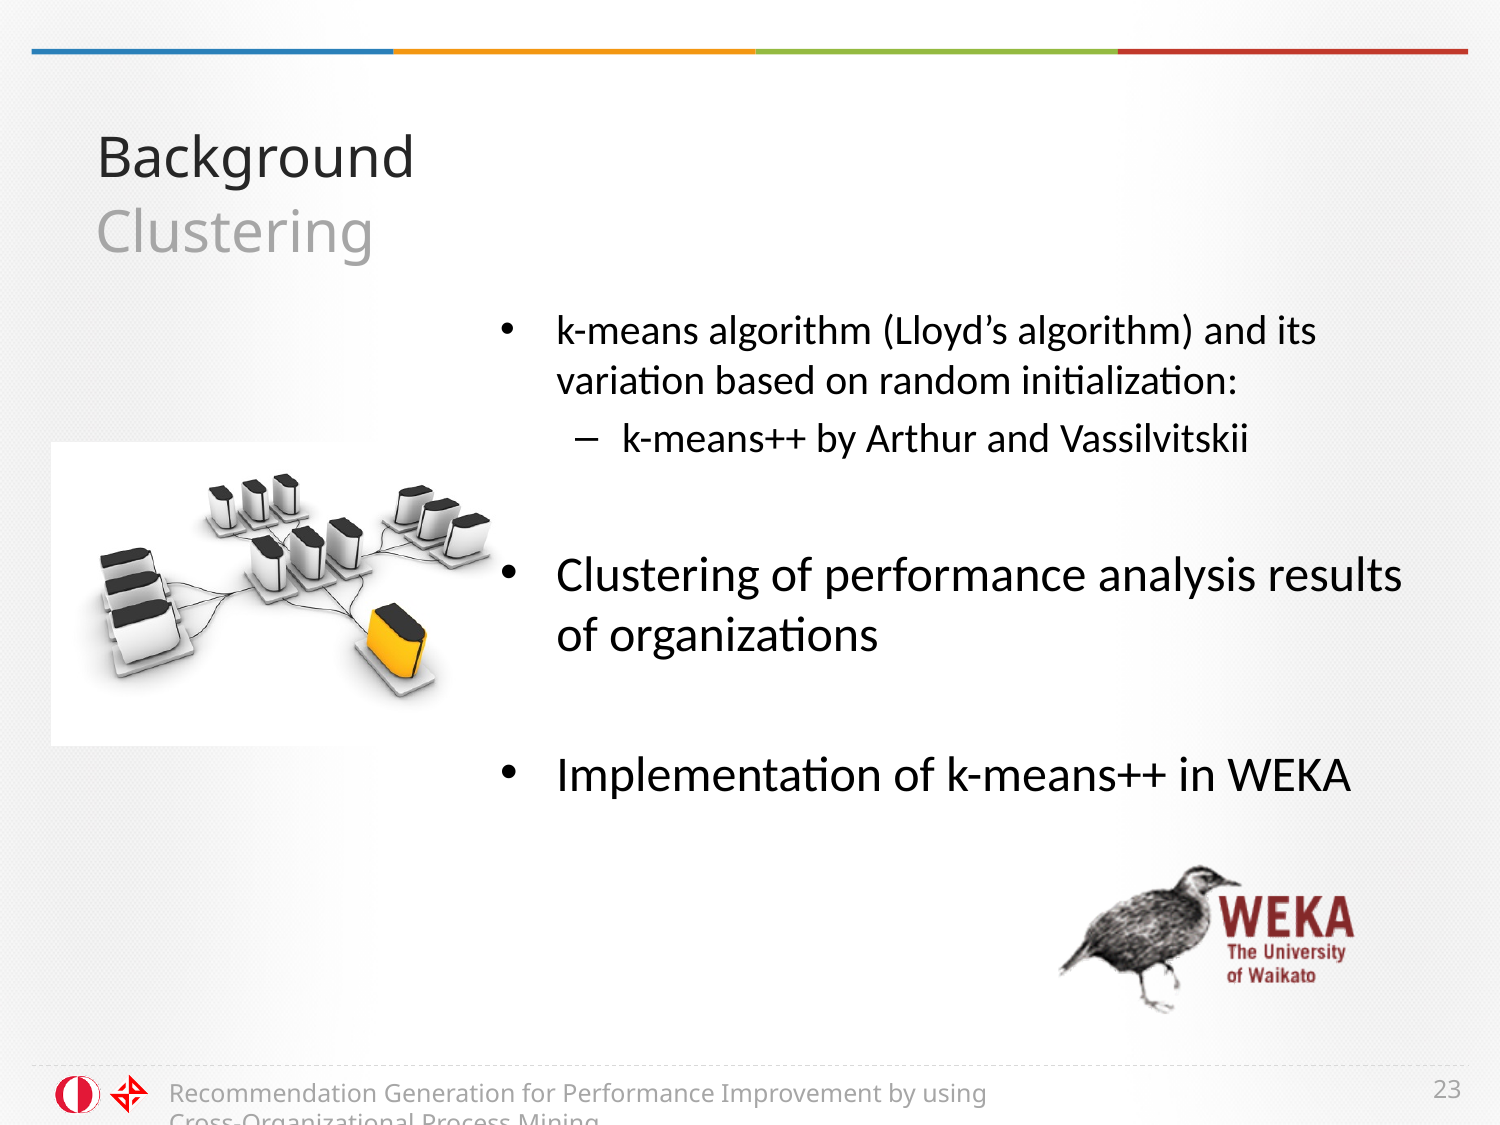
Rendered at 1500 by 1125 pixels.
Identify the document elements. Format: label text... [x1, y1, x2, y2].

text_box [31, 1065, 1477, 1116]
picture [257, 1116, 351, 1125]
text_box k-means algorithm (Lloyd’s algorithm) and its variation based on random initialization: k-means++ by Arthur and Vassilvitskii Clustering of performance analysis results of organizations Implementation of k-means++ in WEKA [488, 297, 1467, 942]
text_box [31, 48, 1469, 55]
picture [524, 1116, 533, 1125]
picture [431, 1116, 519, 1125]
picture [426, 1116, 433, 1123]
picture [0, 0, 1500, 1125]
picture [353, 1116, 410, 1125]
picture [172, 1116, 244, 1125]
picture [245, 1116, 257, 1125]
text_box Background [81, 114, 1500, 187]
text_box Clustering [80, 187, 1500, 272]
picture [412, 1116, 423, 1125]
